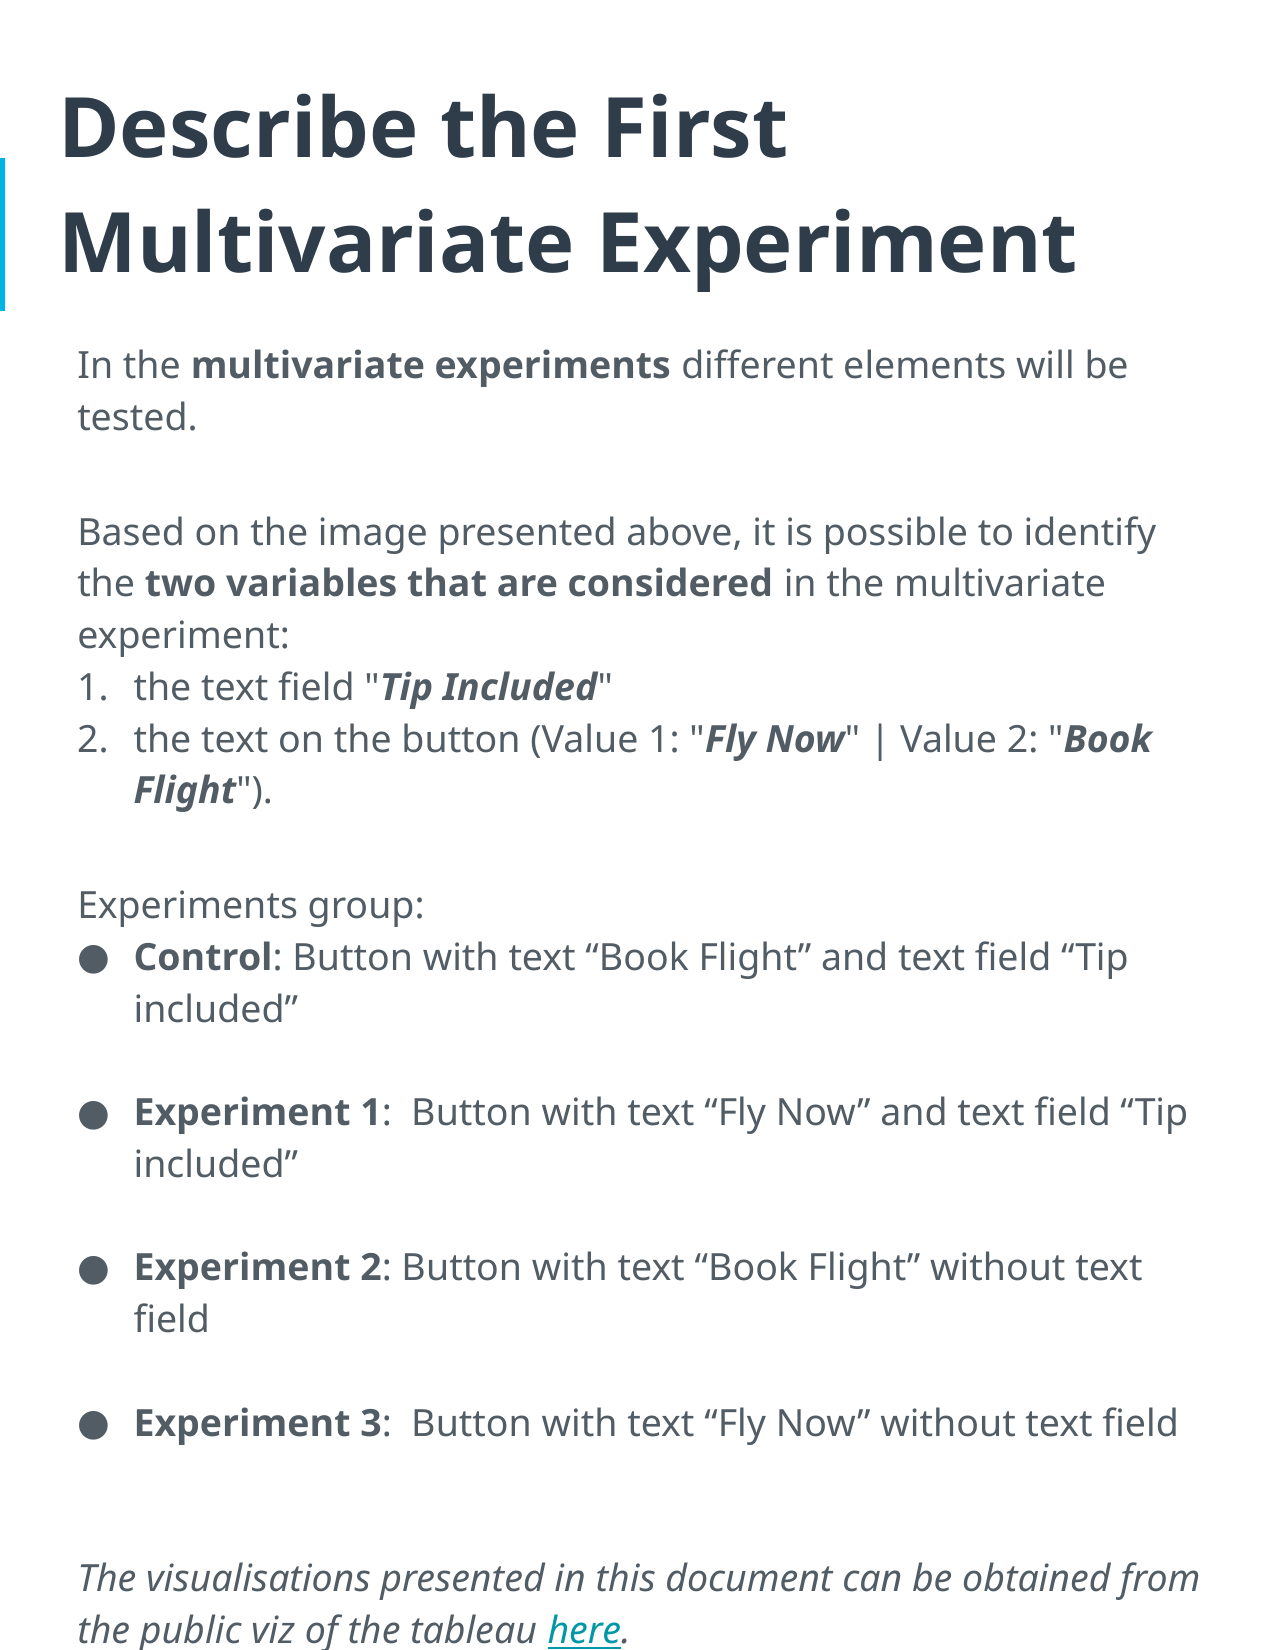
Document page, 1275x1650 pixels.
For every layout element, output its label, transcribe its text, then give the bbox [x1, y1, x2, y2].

title Describe the First Multivariate Experiment [43, 44, 1232, 229]
list In the multivariate experiments different elements will be tested. Based on the image presented above, it is possible to identify the two variables that are considered in the multivariate experiment: the text field "Tip Included" the text on the button (Value 1: "Fly Now" | Value 2: "Book Flight"). Experiments group: Control: Button with text “Book Flight” and text field “Tip included” Experiment 1: Button with text “Fly Now” and text field “Tip included” Experiment 2: Button with text “Book Flight” without text field Experiment 3: Button with text “Fly Now” without text field The visualisations presented in this document can be obtained from the public viz of the tableau here. [43, 319, 1232, 1343]
text_box [1074, 1433, 1249, 1540]
